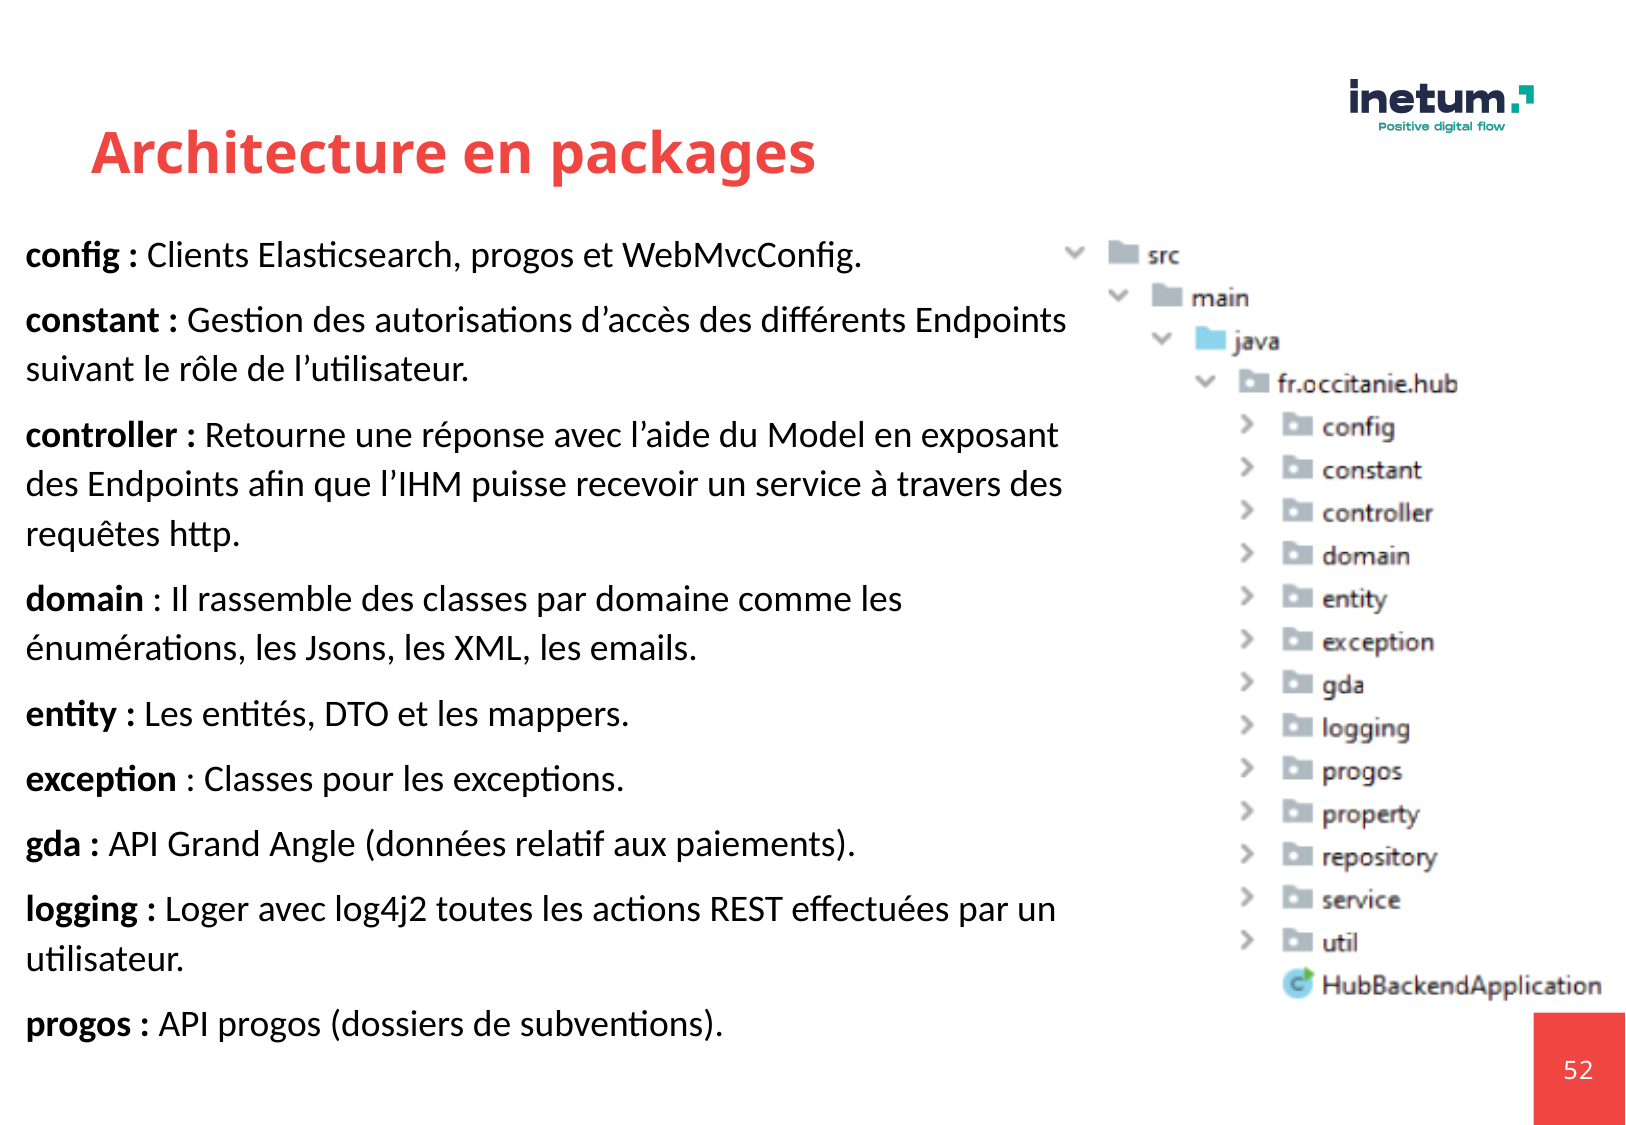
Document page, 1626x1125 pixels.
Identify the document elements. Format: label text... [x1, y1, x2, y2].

picture [1059, 232, 1625, 1008]
title Architecture en packages [90, 114, 1331, 187]
list config : Clients Elasticsearch, progos et WebMvcConfig. constant : Gestion des autorisations d’accès des différents Endpoints suivant le rôle de l’utilisateur. controller : Retourne une réponse avec l’aide du Model en exposant des Endpoints afin que l’IHM puisse recevoir un service à travers des requêtes http. domain : Il rassemble des classes par domaine comme les énumérations, les Jsons, les XML, les emails. entity : Les entités, DTO et les mappers. exception : Classes pour les exceptions. gda : API Grand Angle (données relatif aux paiements). logging : Loger avec log4j2 toutes les actions REST effectuées par un utilisateur. progos : API progos (dossiers de subventions). [25, 207, 1082, 1058]
picture [1350, 79, 1534, 133]
